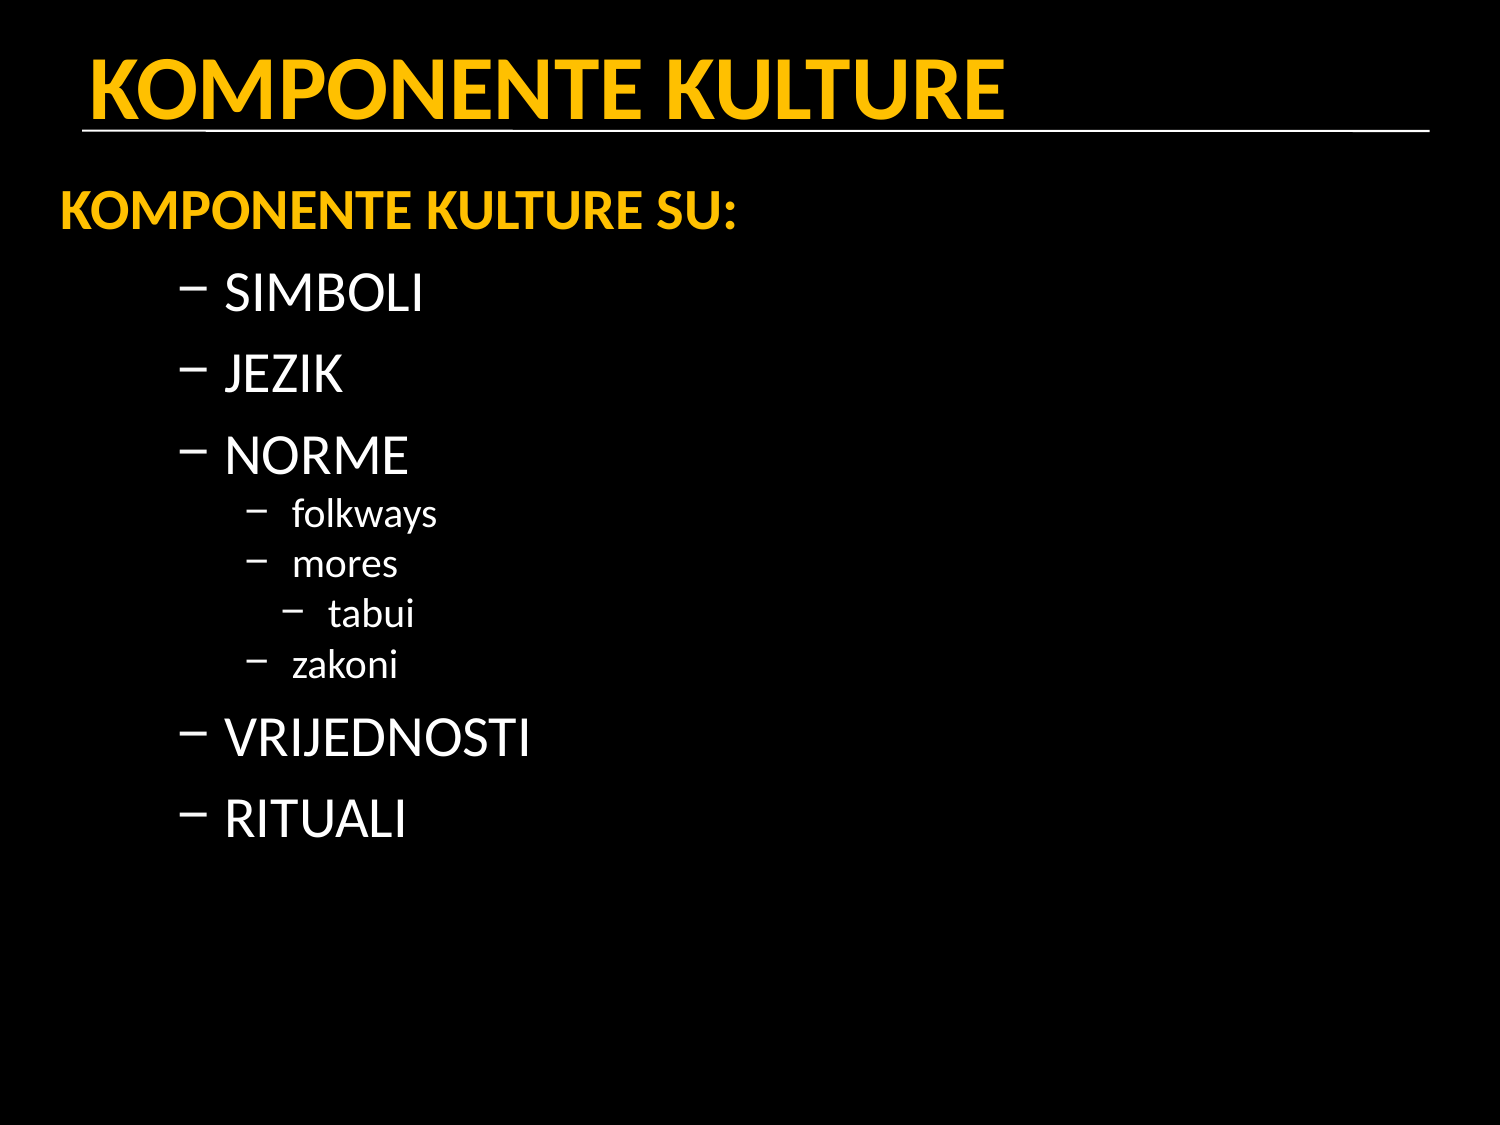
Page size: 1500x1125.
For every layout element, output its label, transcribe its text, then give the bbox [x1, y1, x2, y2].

list KOMPONENTE KULTURE SU: SIMBOLI JEZIK NORME folkways mores tabui zakoni VRIJEDNOSTI RITUALI [23, 163, 1454, 1102]
title KOMPONENTE KULTURE [75, 11, 1407, 155]
